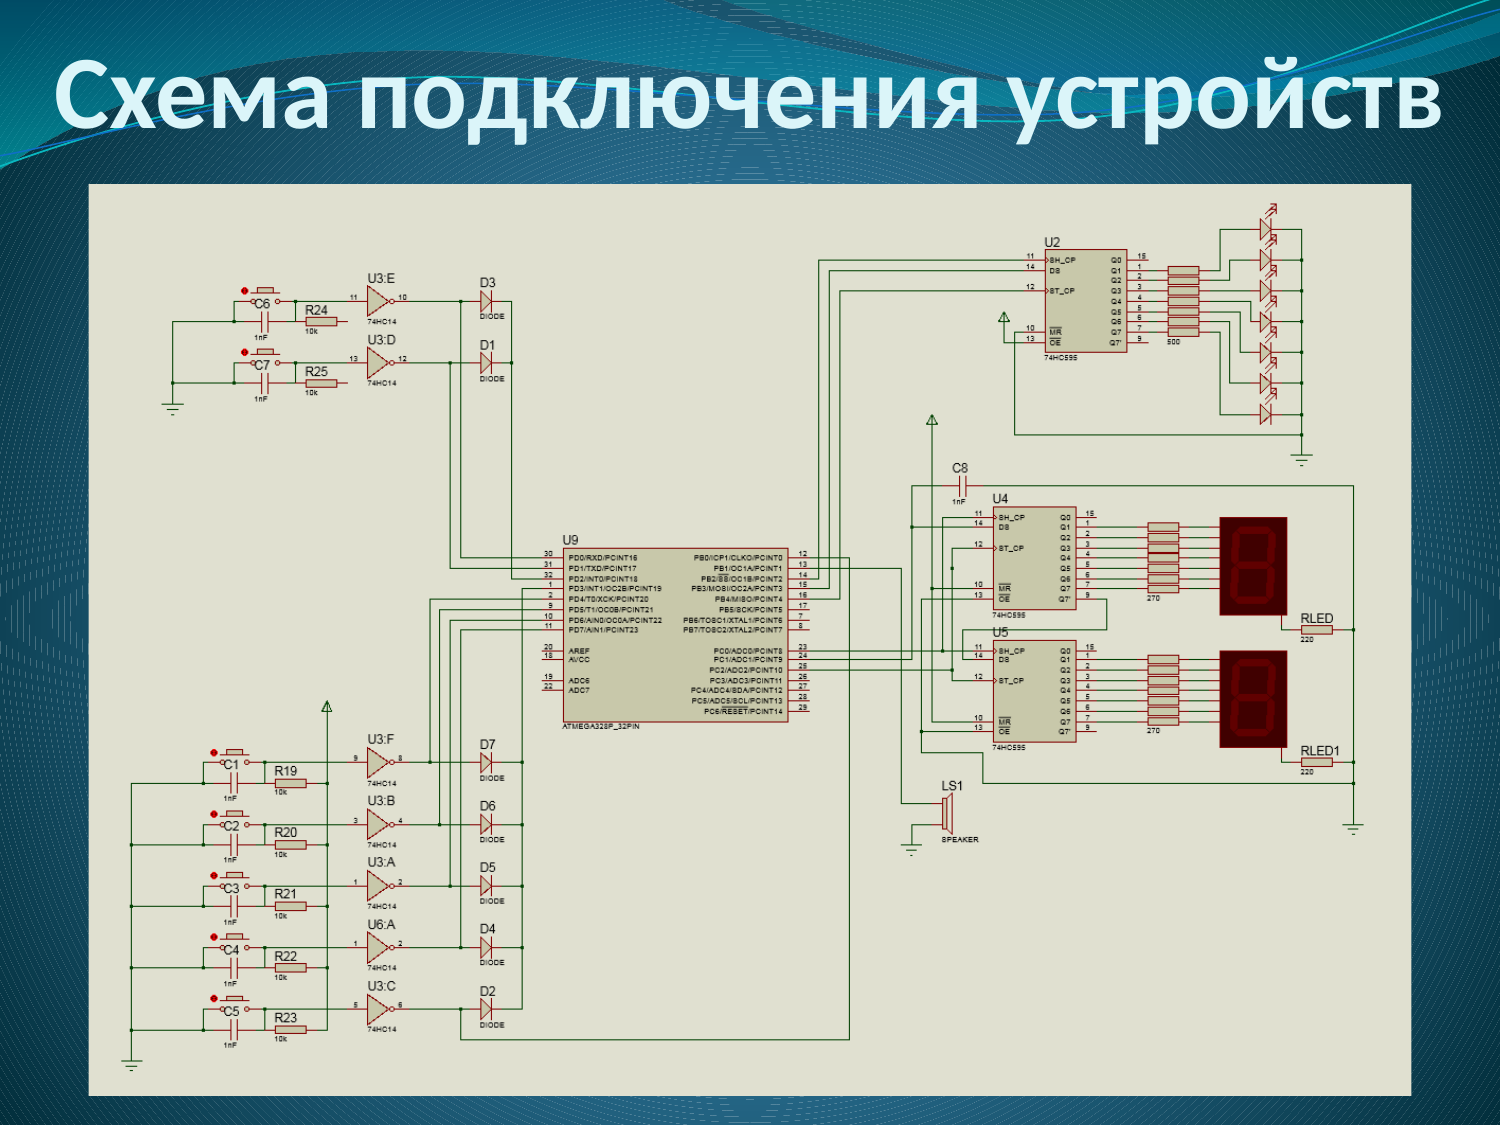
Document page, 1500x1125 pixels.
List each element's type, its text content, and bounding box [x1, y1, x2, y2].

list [88, 184, 1412, 1096]
title Схема подключения устройств [0, 42, 1500, 150]
